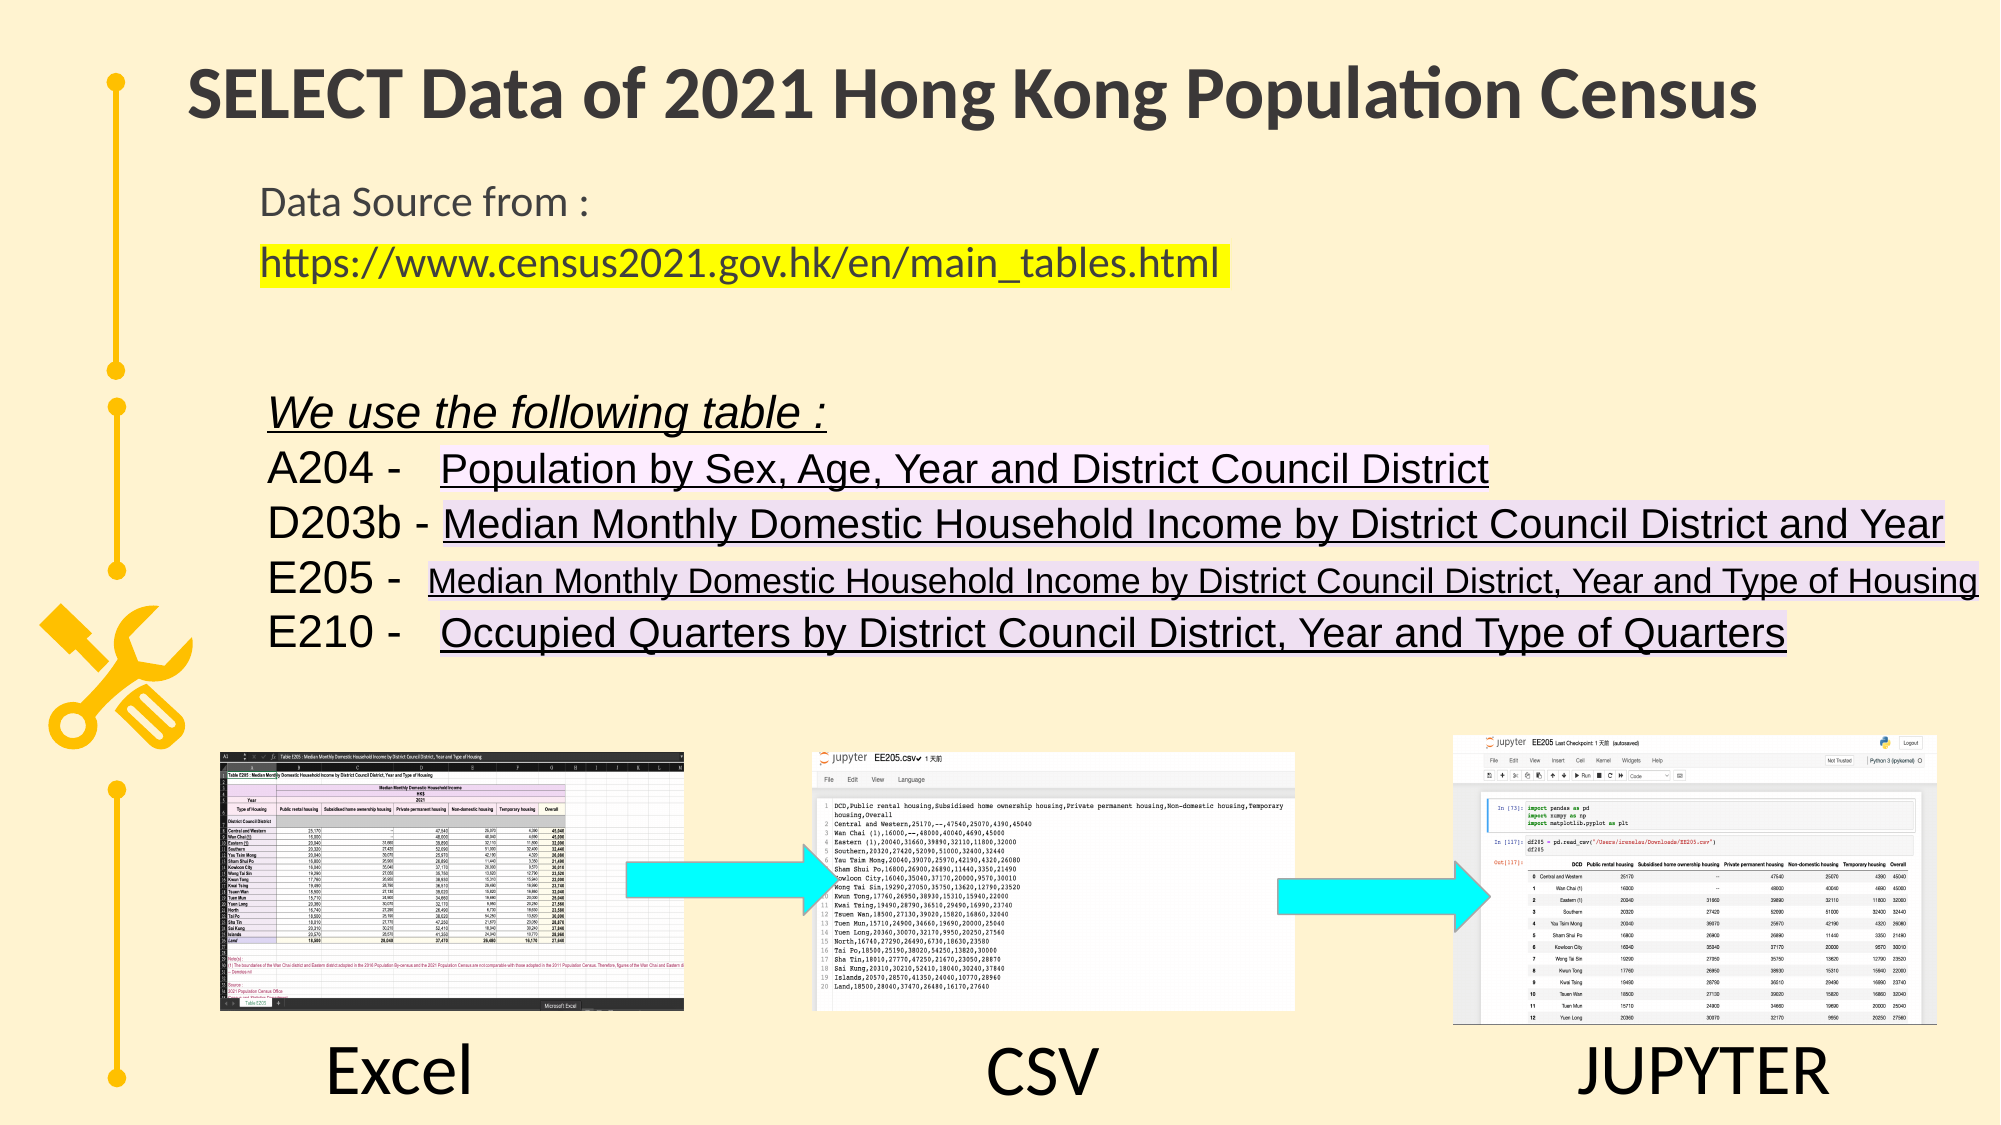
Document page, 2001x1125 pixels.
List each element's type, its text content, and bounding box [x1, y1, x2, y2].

text_box CSV [971, 1020, 1160, 1125]
text_box [48, 605, 193, 750]
picture [811, 751, 1295, 1012]
text_box SELECT Data of 2021 Hong Kong Population Census [179, 36, 1824, 142]
text_box Excel [310, 1020, 499, 1124]
text_box [39, 603, 110, 673]
picture [220, 751, 684, 1012]
text_box [689, 844, 806, 916]
text_box JUPYTER [1562, 1033, 1880, 1124]
text_box Data Source from : https://www.census2021.gov.hk/en/main_tables.html [252, 165, 1268, 341]
picture [1453, 735, 1937, 1025]
text_box [1299, 878, 1448, 915]
text_box We use the following table : A204 - Population by Sex, Age, Year and District Council District D203b - Median Monthly Domestic Household Income by District Council District and Year E205 - Median Monthly Domestic Household Income by District Council District, Year and Type of Housing E210 - Occupied Quarters by District Council District, Year and Type of Quarters [252, 367, 2000, 673]
